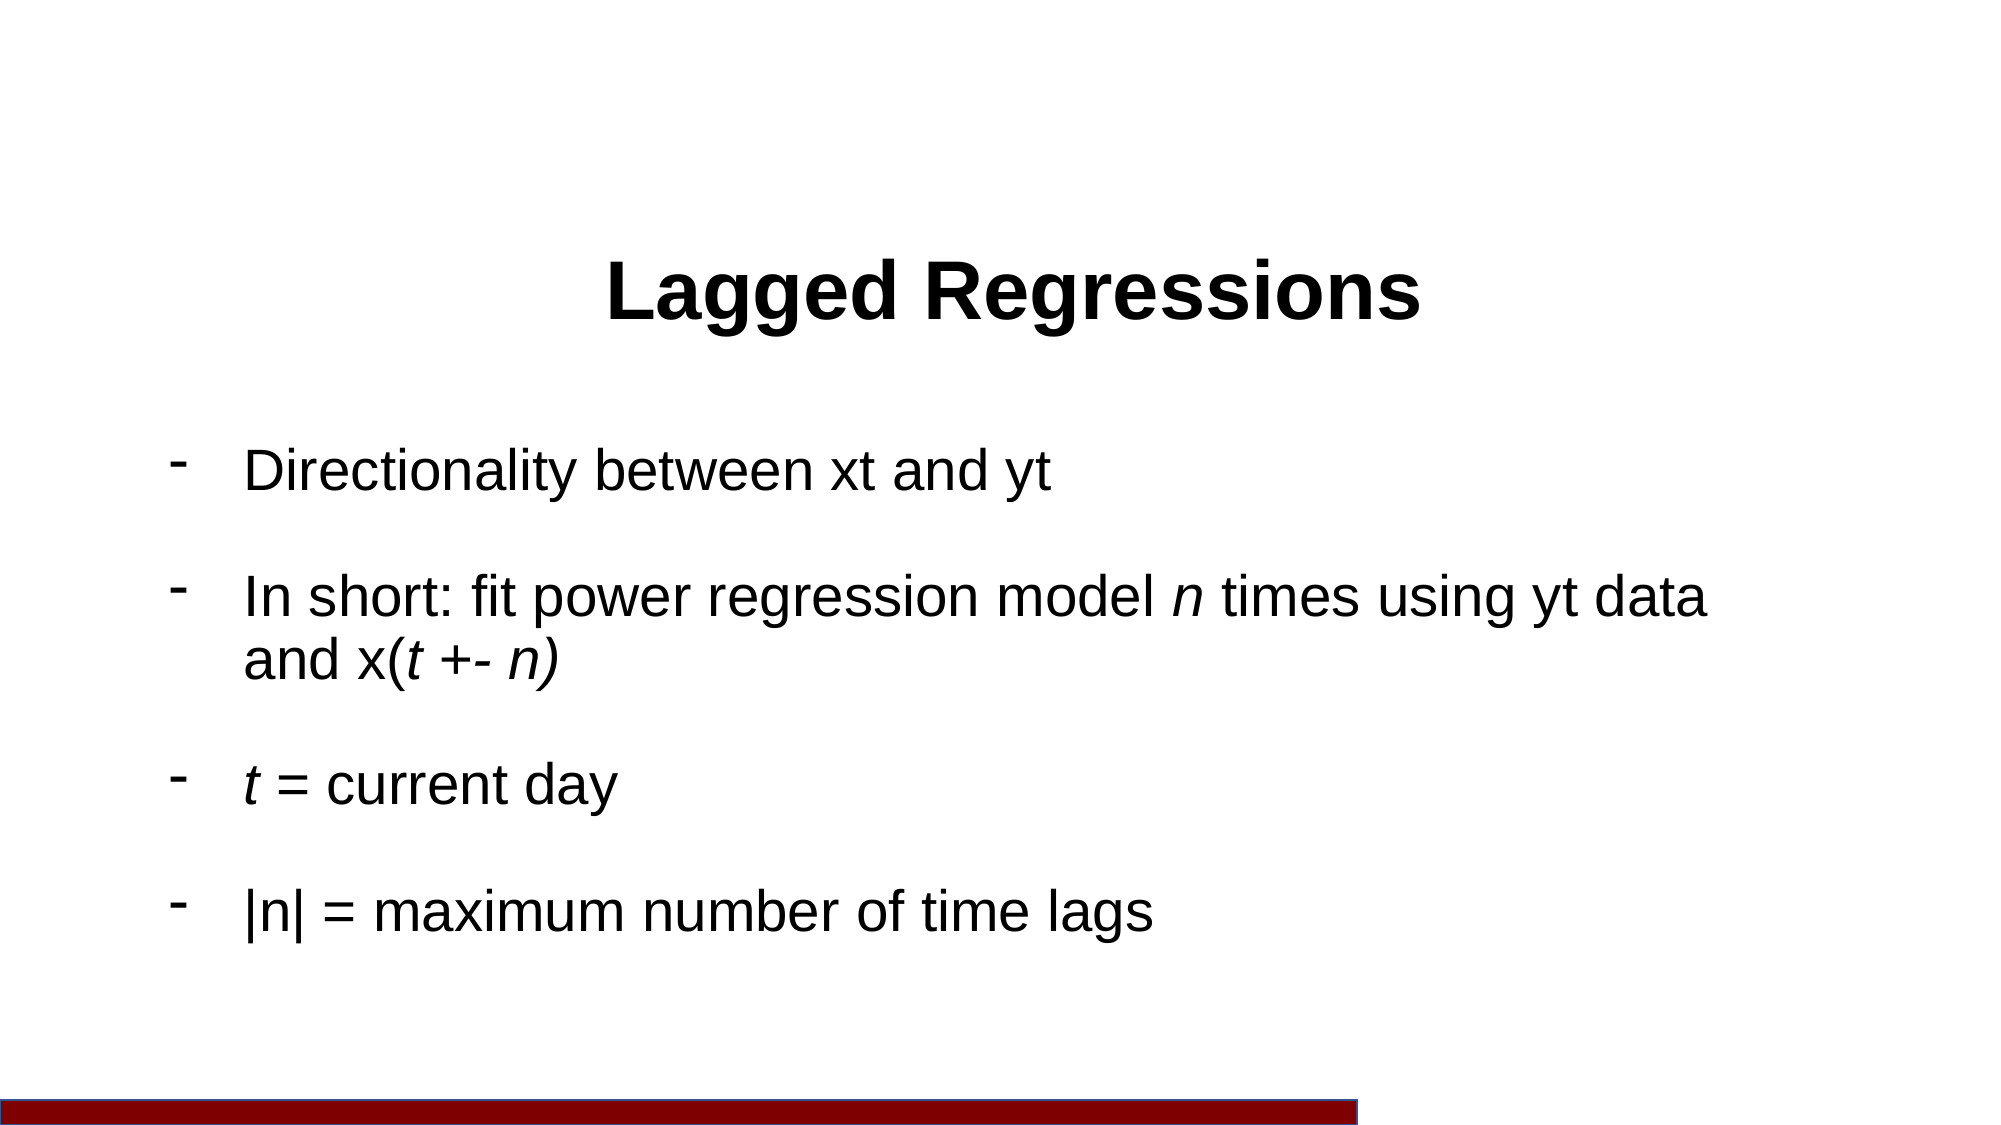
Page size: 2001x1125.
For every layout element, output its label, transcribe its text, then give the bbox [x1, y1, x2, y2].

text_box Directionality between xt and yt In short: fit power regression model n times using yt data and x(t +- n) t = current day |n| = maximum number of time lags [153, 420, 1827, 963]
title Lagged Regressions [103, 204, 1925, 381]
text_box [0, 1099, 1358, 1125]
